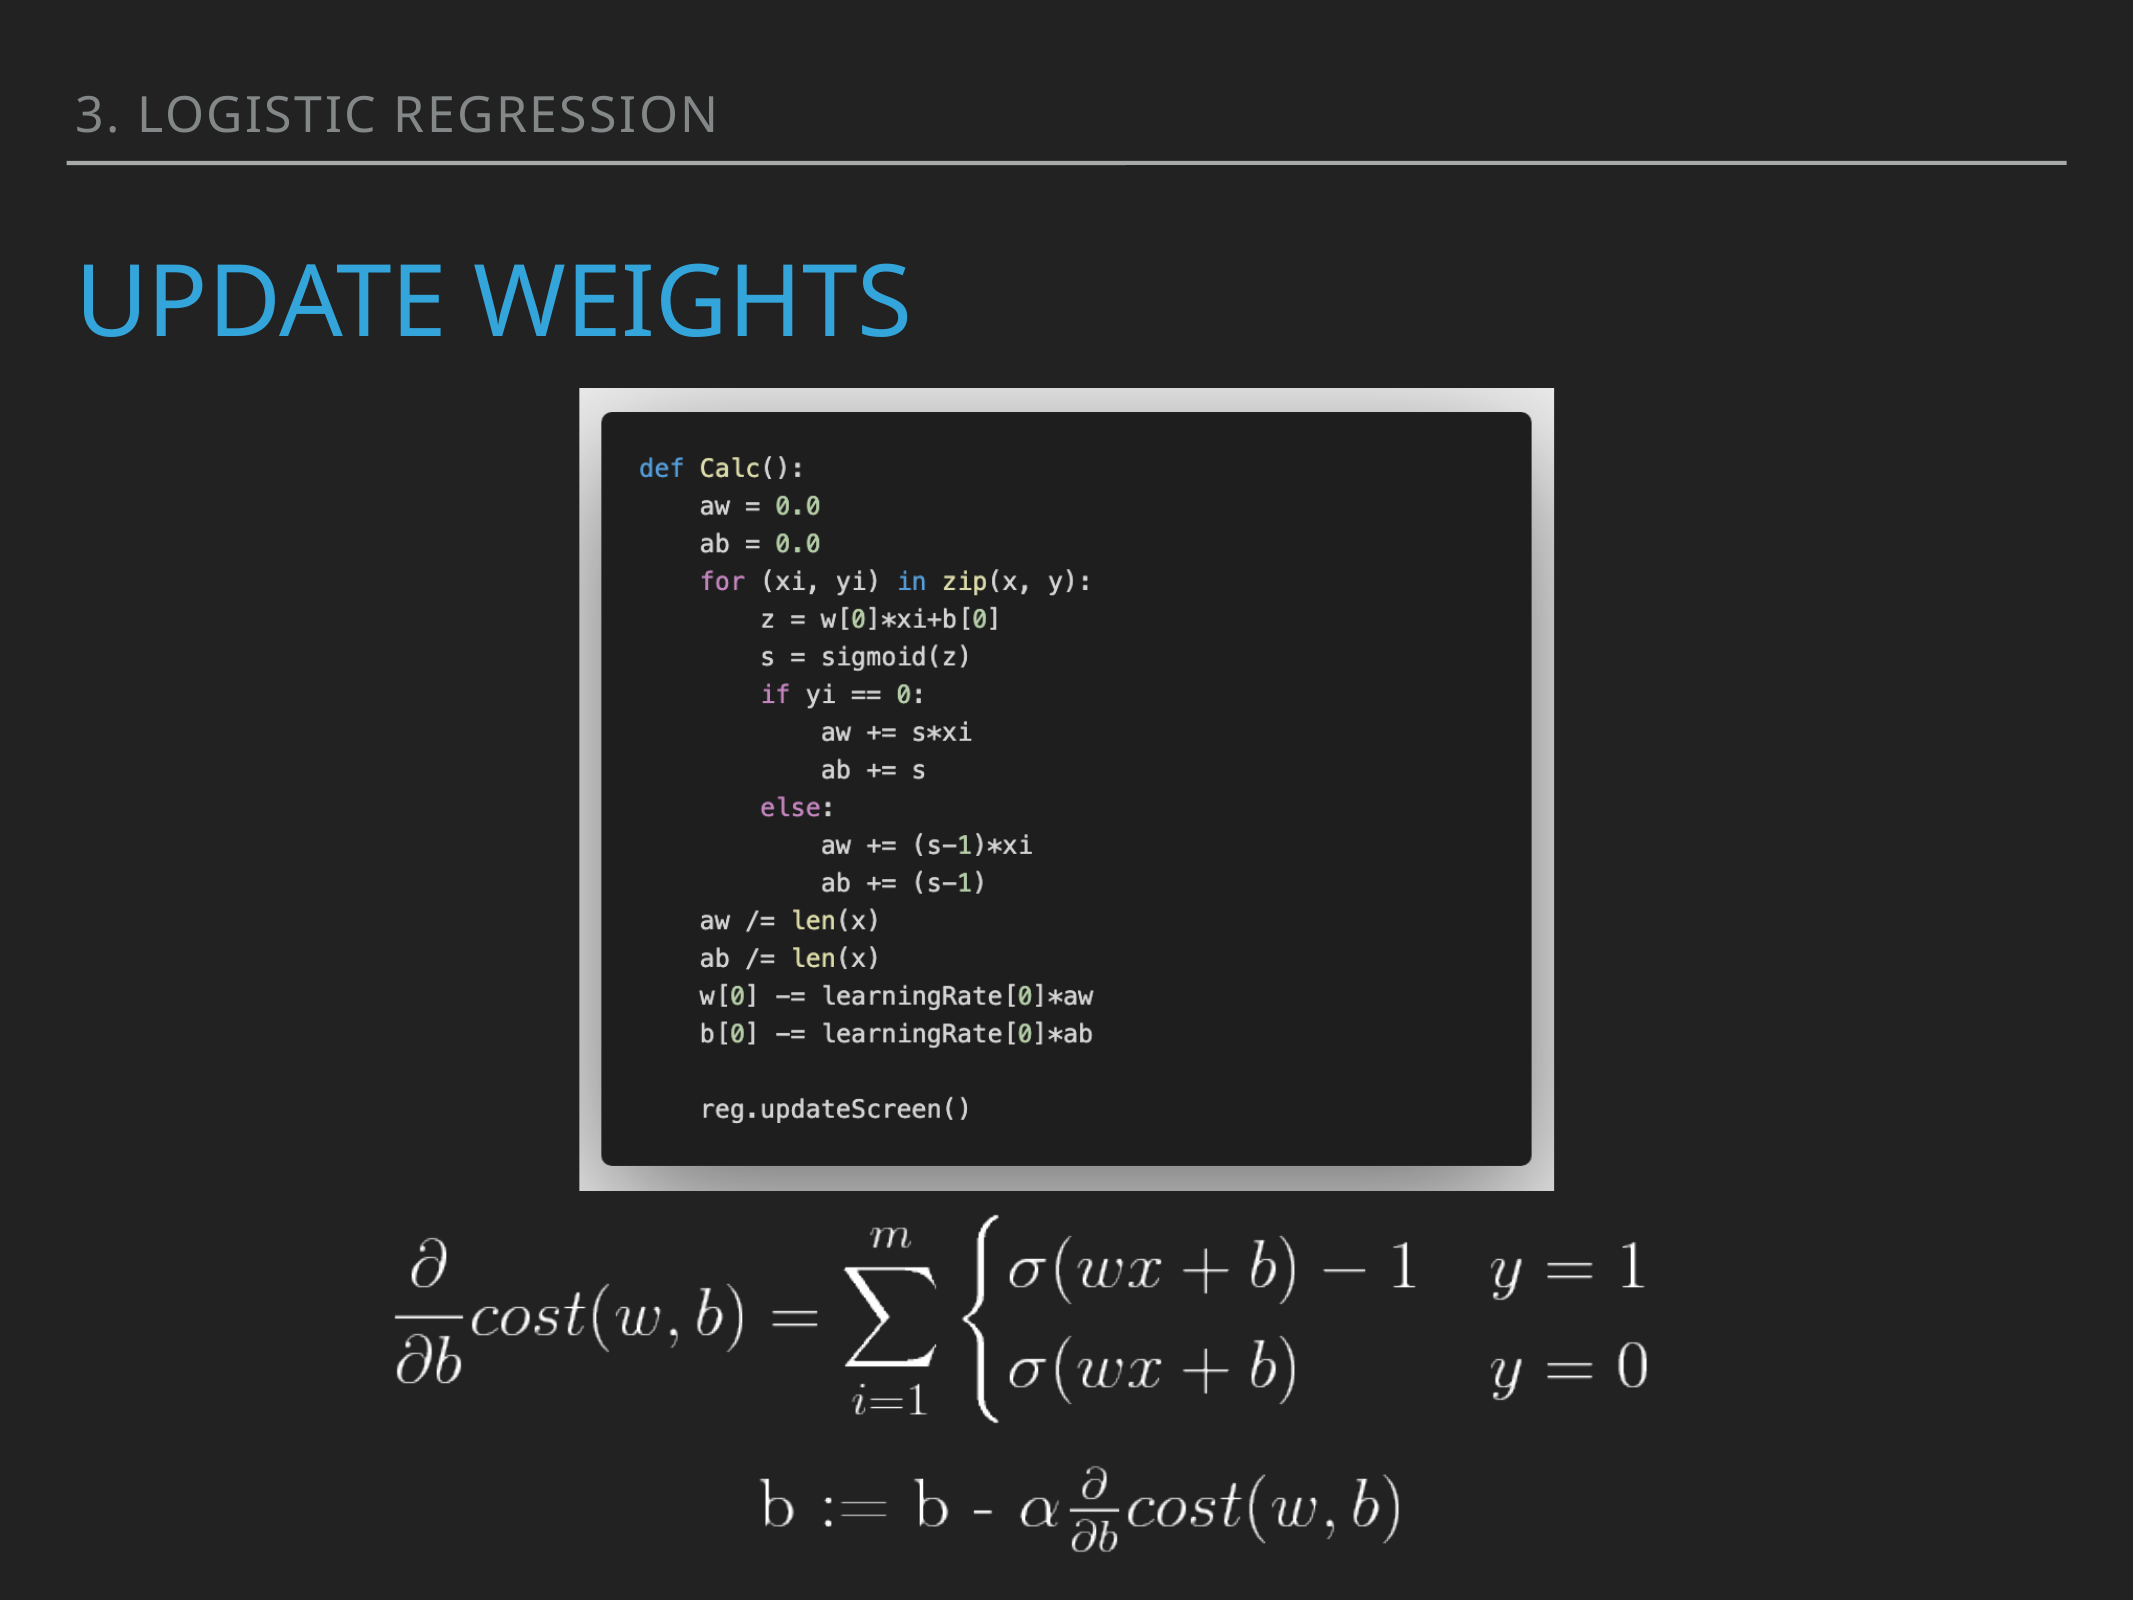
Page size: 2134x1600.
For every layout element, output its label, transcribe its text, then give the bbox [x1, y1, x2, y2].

picture [579, 388, 1555, 1191]
picture [390, 1208, 1659, 1431]
title update weights [66, 250, 2068, 371]
text_box 3. logistic regression [66, 85, 1900, 150]
picture [750, 1460, 1412, 1559]
